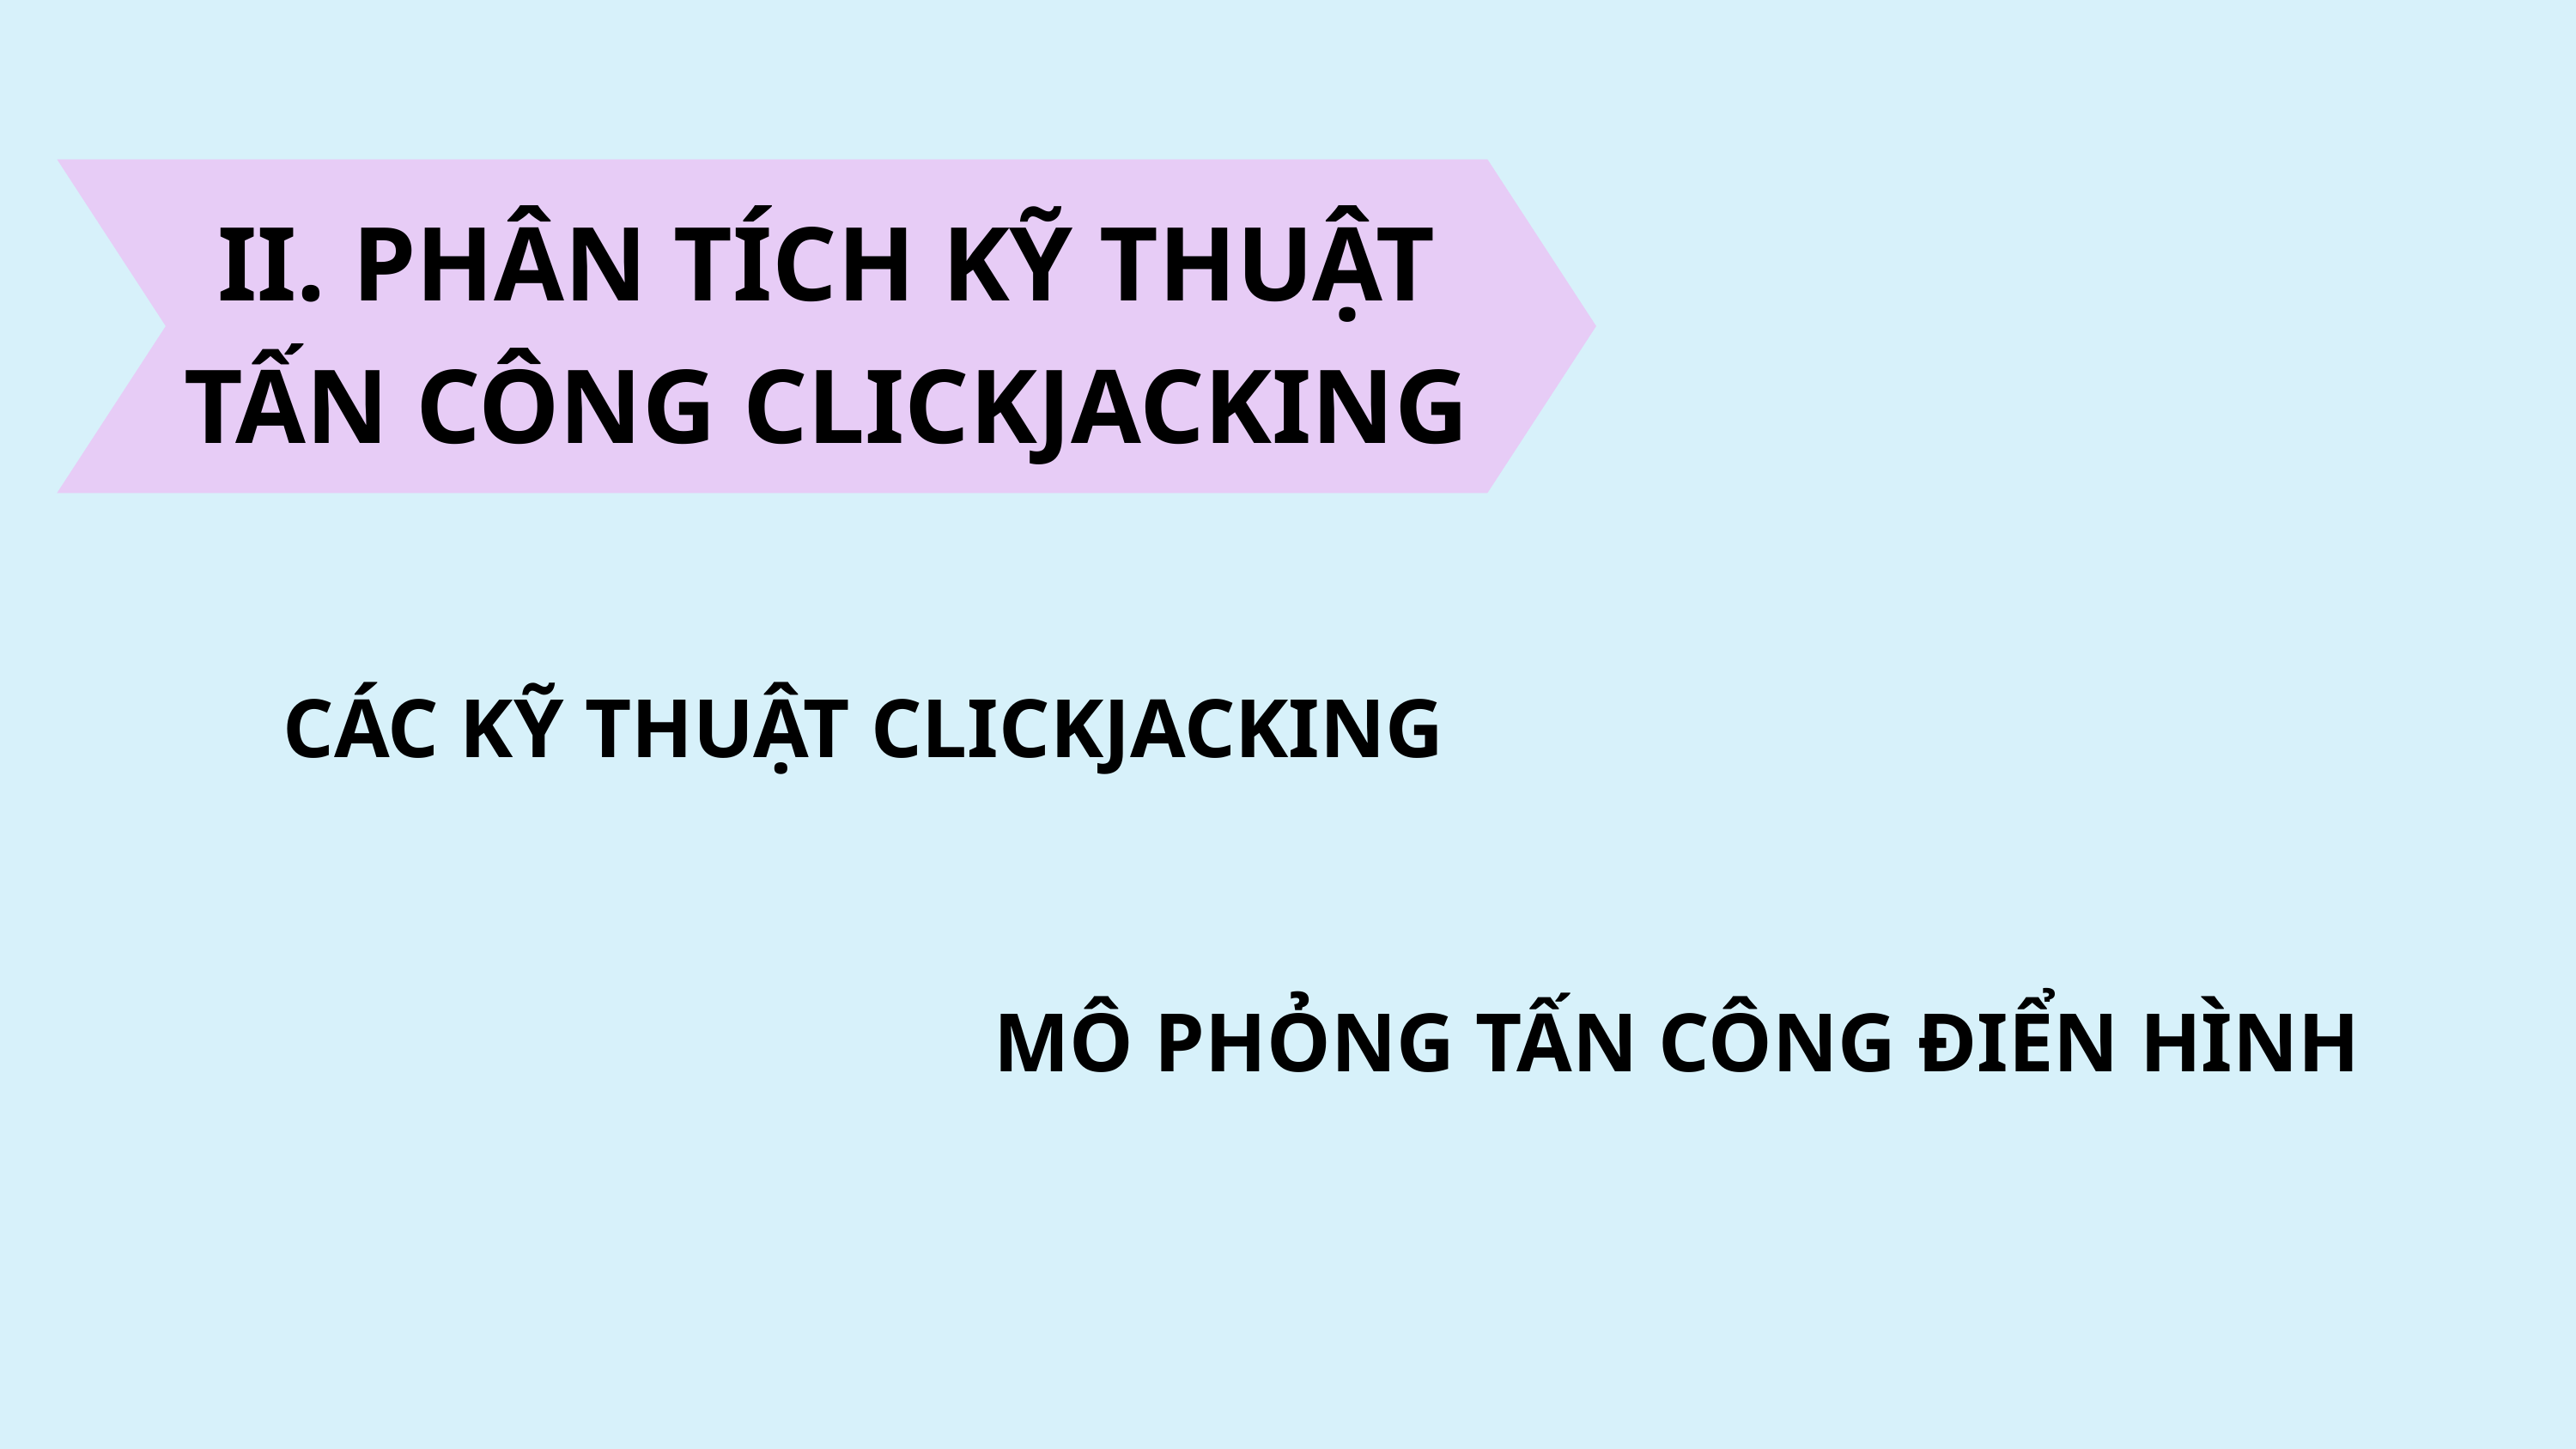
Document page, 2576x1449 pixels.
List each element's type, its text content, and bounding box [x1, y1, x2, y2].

text_box MÔ PHỎNG TẤN CÔNG ĐIỂN HÌNH [826, 974, 2549, 1201]
text_box CÁC KỸ THUẬT CLICKJACKING [144, 661, 1583, 774]
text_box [57, 159, 1597, 494]
